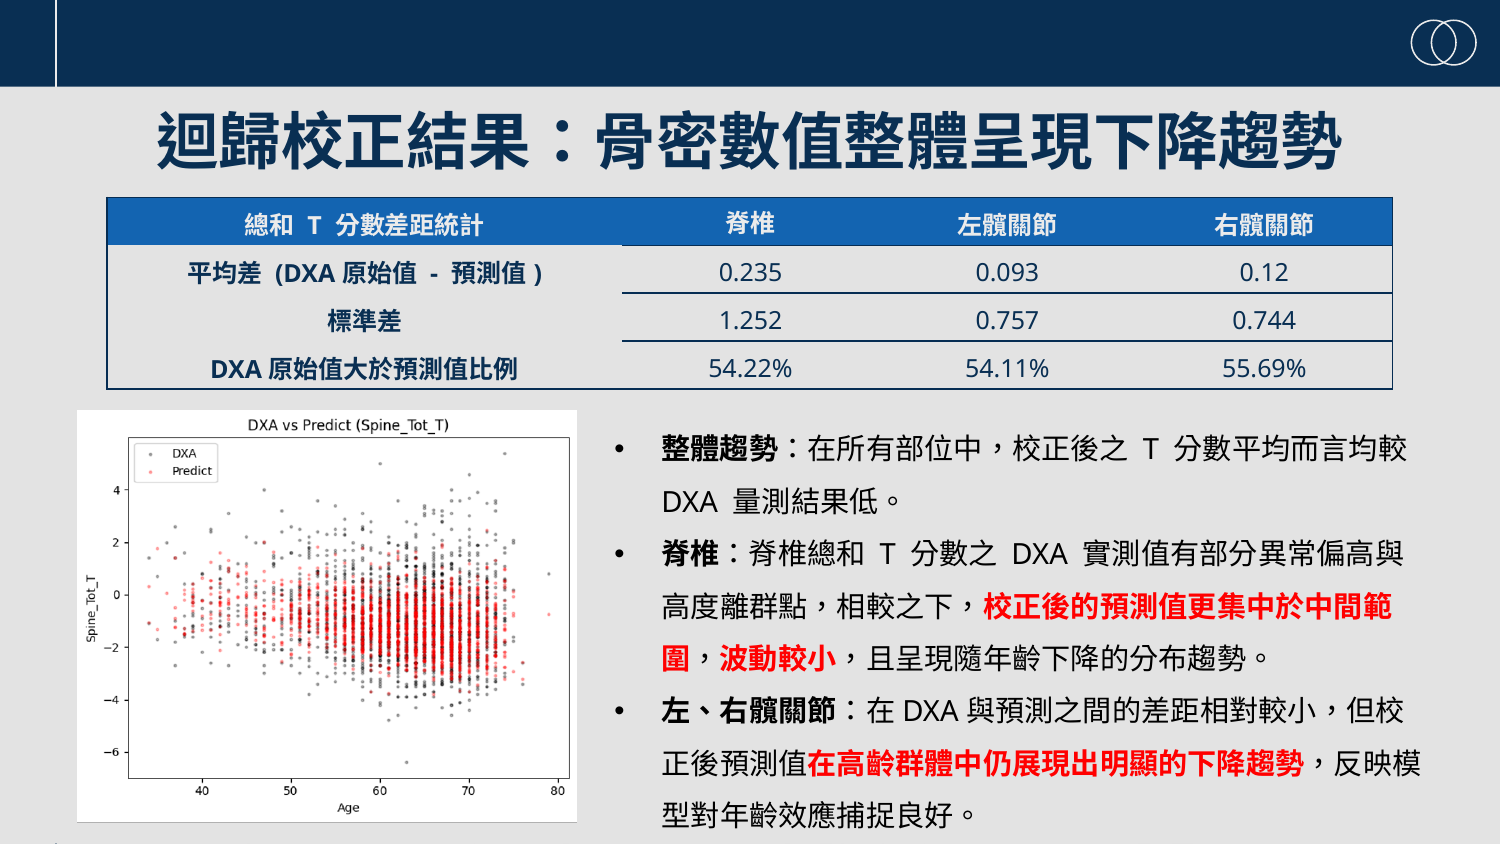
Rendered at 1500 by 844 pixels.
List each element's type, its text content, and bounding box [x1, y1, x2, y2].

table_header 總和 T 分數差距統計 [108, 198, 622, 245]
table_cell DXA原始值大於預測值比例 [108, 341, 622, 388]
title 迴歸校正結果：骨密數值整體呈現下降趨勢 [118, 86, 1382, 181]
table_cell 標準差 [108, 293, 622, 341]
table_header 右髖關節 [1136, 198, 1392, 245]
table_cell 54.11% [879, 342, 1136, 388]
table_cell 0.093 [879, 246, 1136, 292]
table_cell 54.22% [622, 342, 879, 388]
table_cell 0.757 [879, 294, 1136, 340]
table_cell 0.235 [622, 246, 879, 292]
table_cell 55.69% [1136, 342, 1392, 388]
table_header 脊椎 [622, 198, 879, 245]
table_cell 0.744 [1136, 294, 1392, 340]
table_cell 1.252 [622, 294, 879, 340]
table_cell 0.12 [1136, 246, 1392, 292]
text_box [0, 85, 1500, 844]
table_cell 平均差 (DXA原始值 - 預測值) [108, 245, 622, 293]
table_header 左髖關節 [879, 198, 1136, 245]
text_box 整體趨勢：在所有部位中，校正後之 T 分數平均而言均較 DXA 量測結果低。 脊椎：脊椎總和 T 分數之 DXA 實測值有部分異常偏高與高度離群點，相較之下，校正後的預測值更集中於中間範圍，波動較小，且呈現隨年齡下降的分布趨勢。 左、右髖關節：在DXA與預測之間的差距相對較小，但校正後預測值在高齡群體中仍展現出明顯的下降趨勢，反映模型對年齡效應捕捉良好。 [599, 405, 1442, 840]
picture [77, 410, 577, 823]
